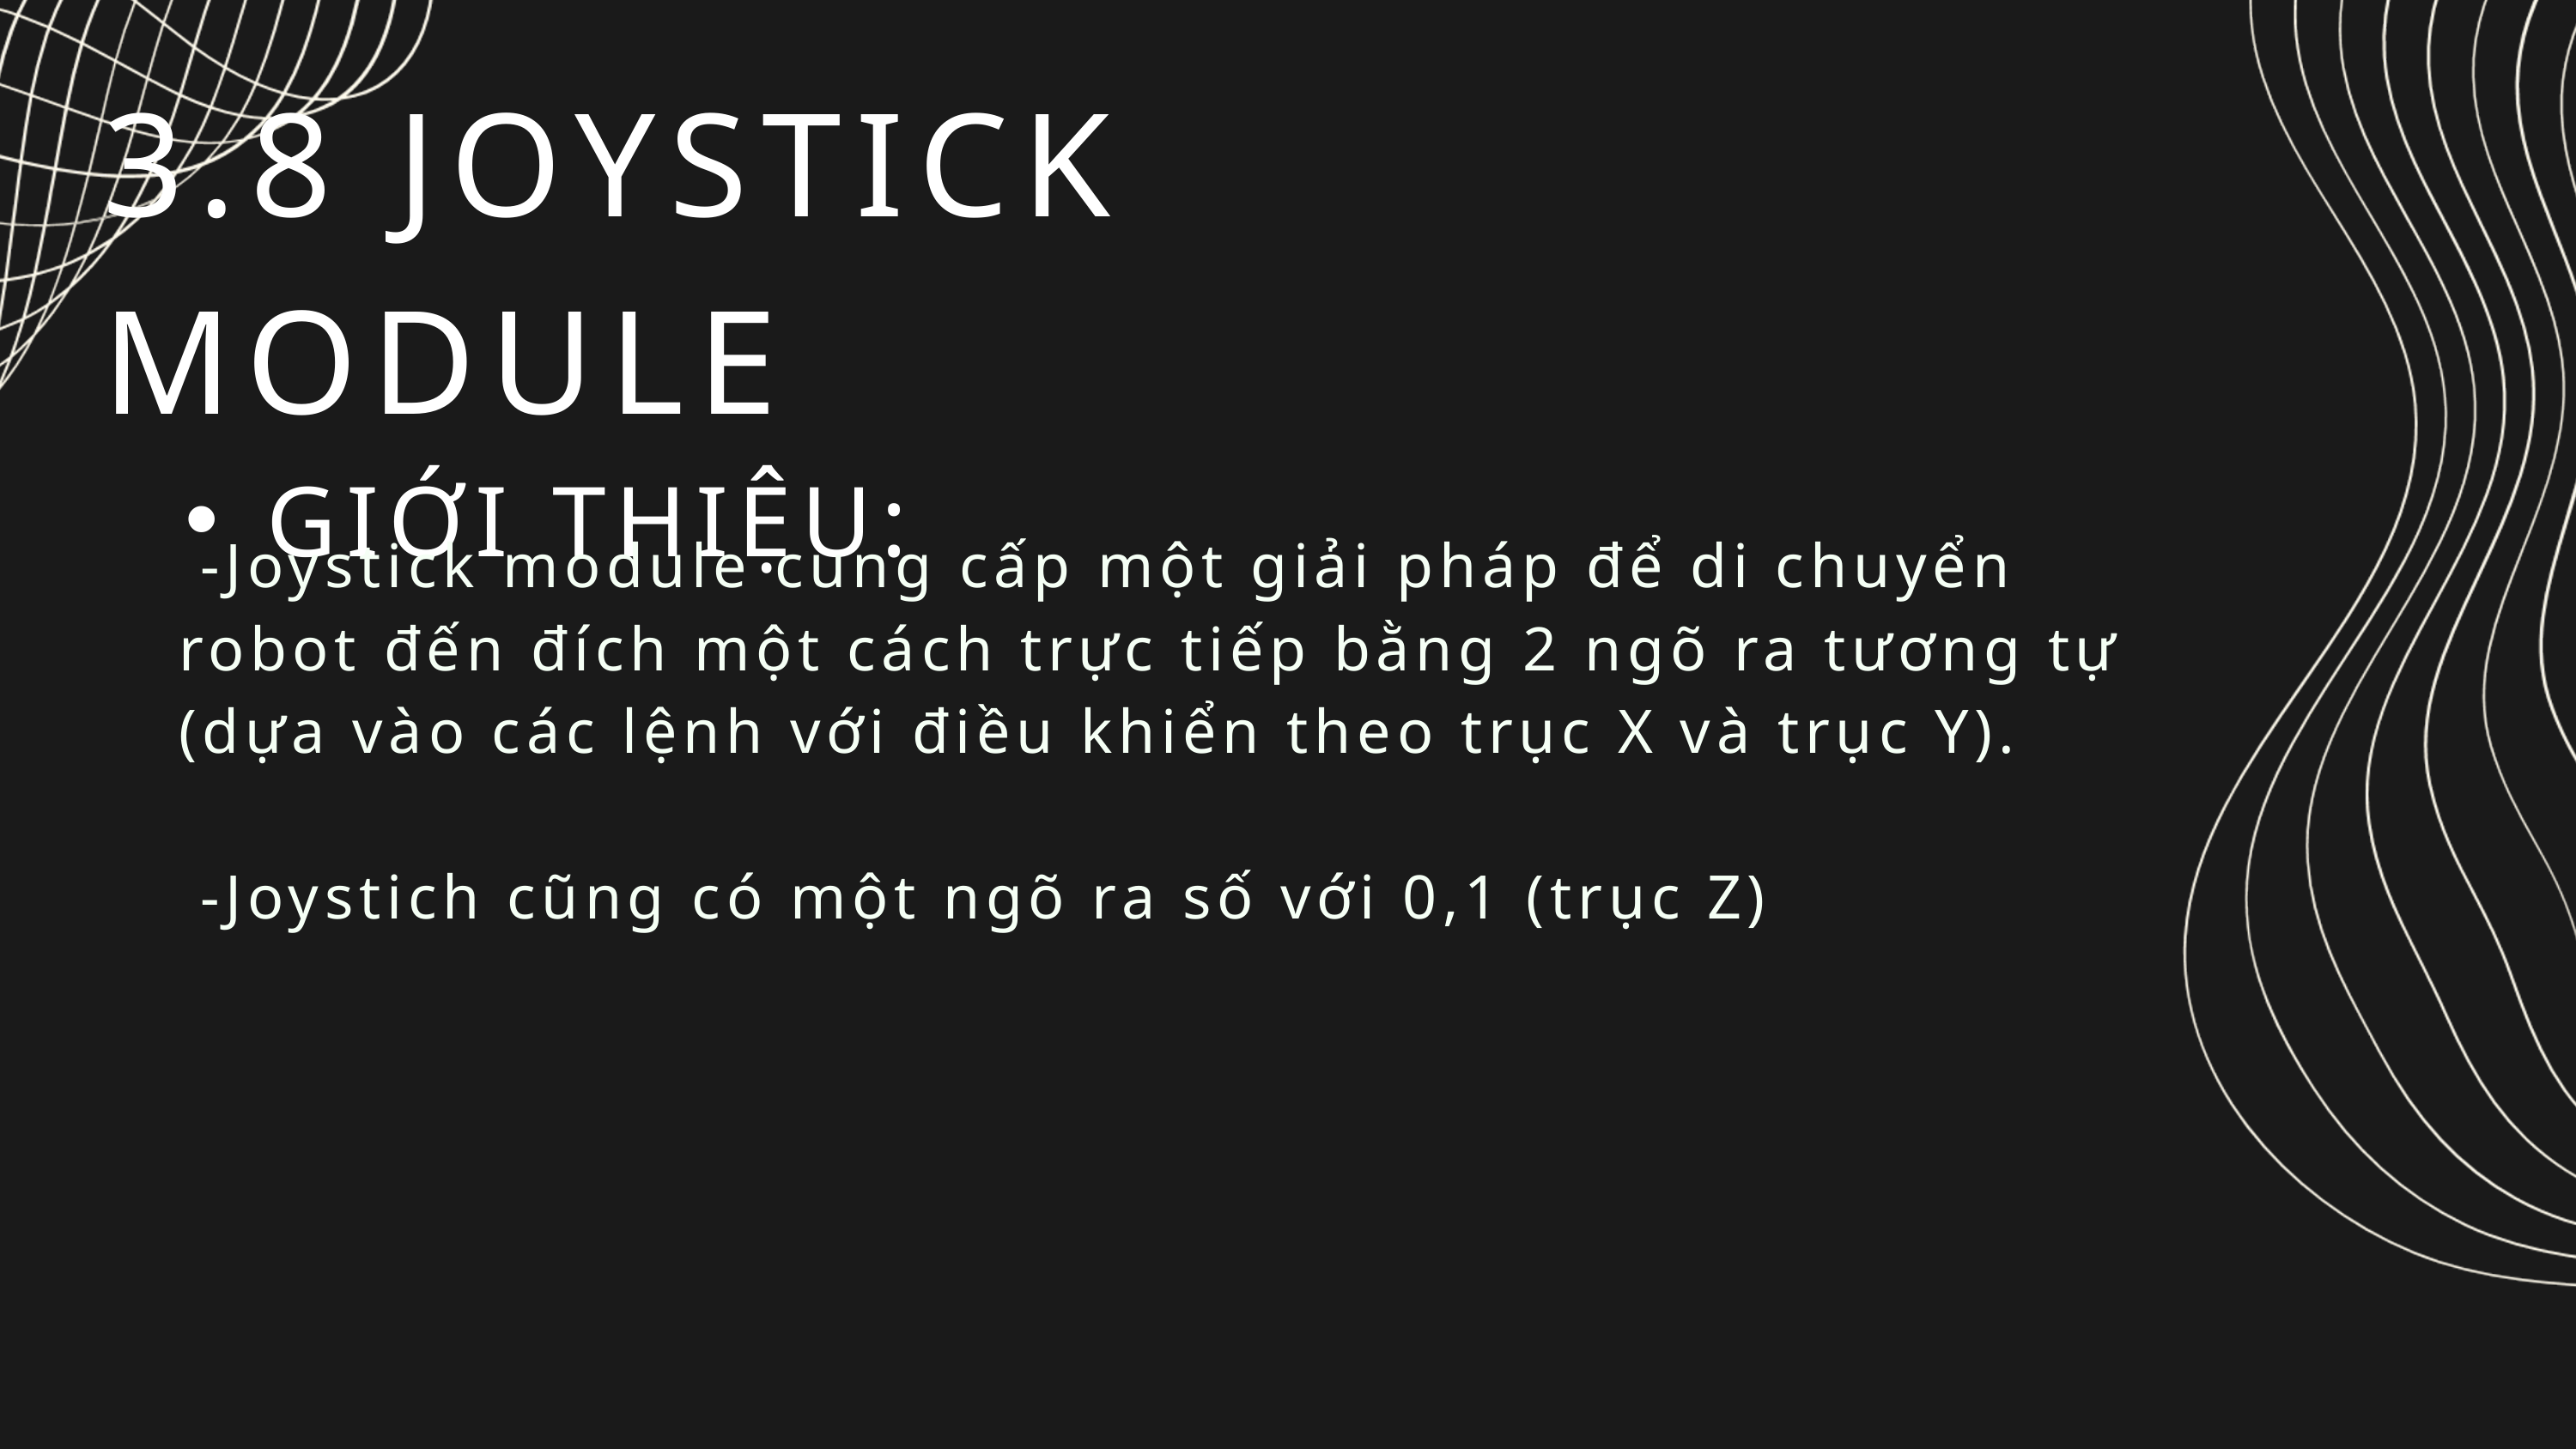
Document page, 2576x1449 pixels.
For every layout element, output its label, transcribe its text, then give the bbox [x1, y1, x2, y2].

text_box [0, 0, 896, 658]
text_box 3.8 JOYSTICK MODULE GIỚI THIỆU: [102, 48, 1801, 577]
text_box -Joystick module cung cấp một giải pháp để di chuyển robot đến đích một cách trực tiếp bằng 2 ngõ ra tương tự (dựa vào các lệnh với điều khiển theo trục X và trục Y). -Joystich cũng có một ngõ ra số với 0,1 (trục Z) [179, 516, 2180, 931]
text_box [2179, 0, 2576, 1449]
